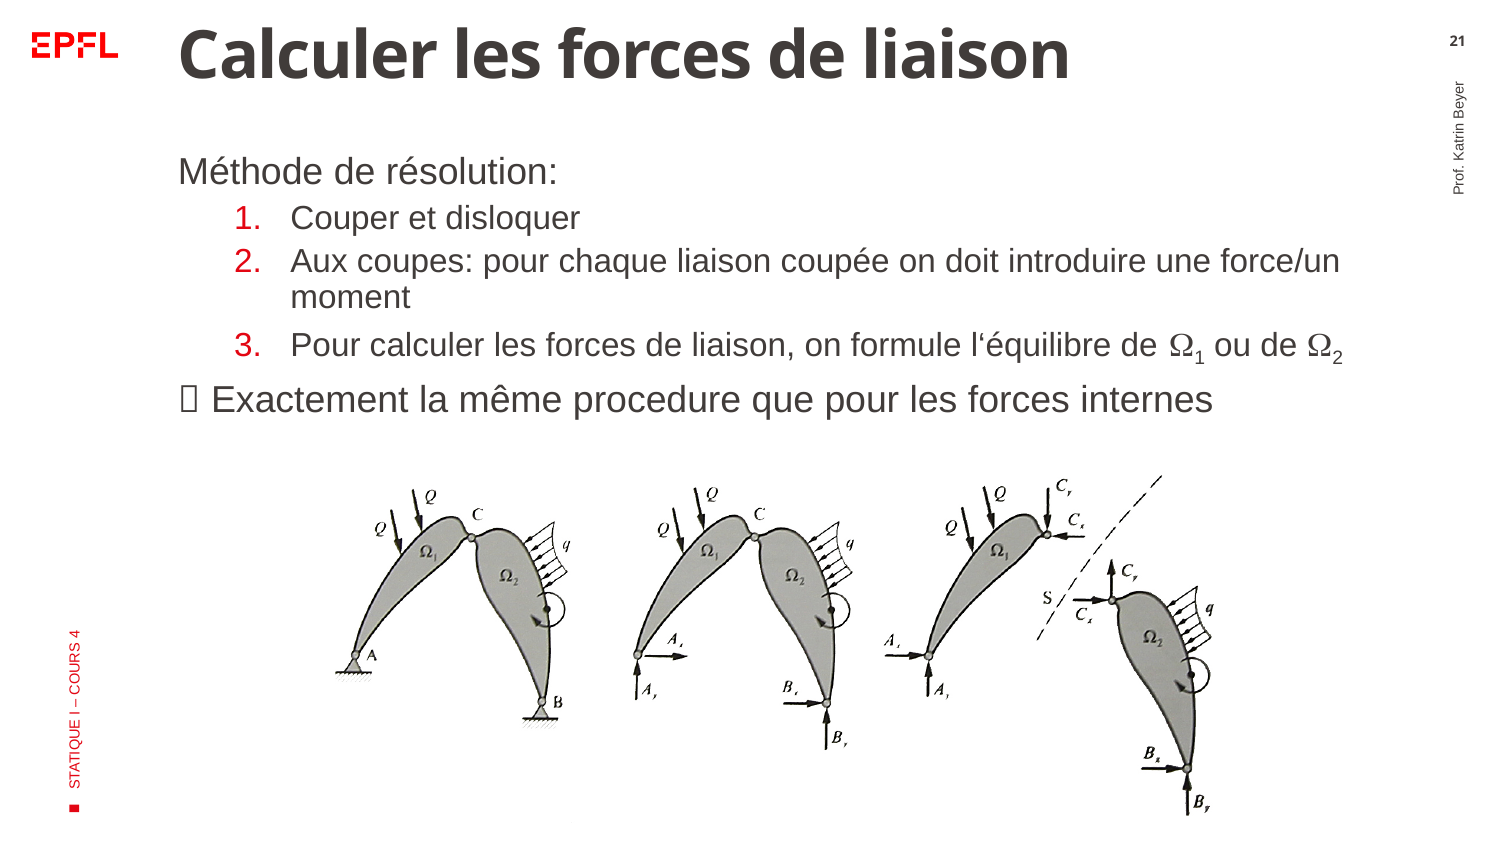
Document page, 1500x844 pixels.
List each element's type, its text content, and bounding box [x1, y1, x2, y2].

list Méthode de résolution: Couper et disloquer Aux coupes: pour chaque liaison coupée on doit introduire une force/un moment Pour calculer les forces de liaison, on formule l‘équilibre de W1 ou de W2  Exactement la même procedure que pour les forces internes [148, 144, 1416, 701]
slide_number 21 [1415, 32, 1500, 59]
footer Prof. Katrin Beyer [1415, 59, 1500, 641]
picture [264, 456, 1236, 823]
picture [21, 21, 129, 69]
title Calculer les forces de liaison [148, 21, 1300, 198]
slide_number STATIQUE I – COURS 4 [0, 256, 149, 805]
